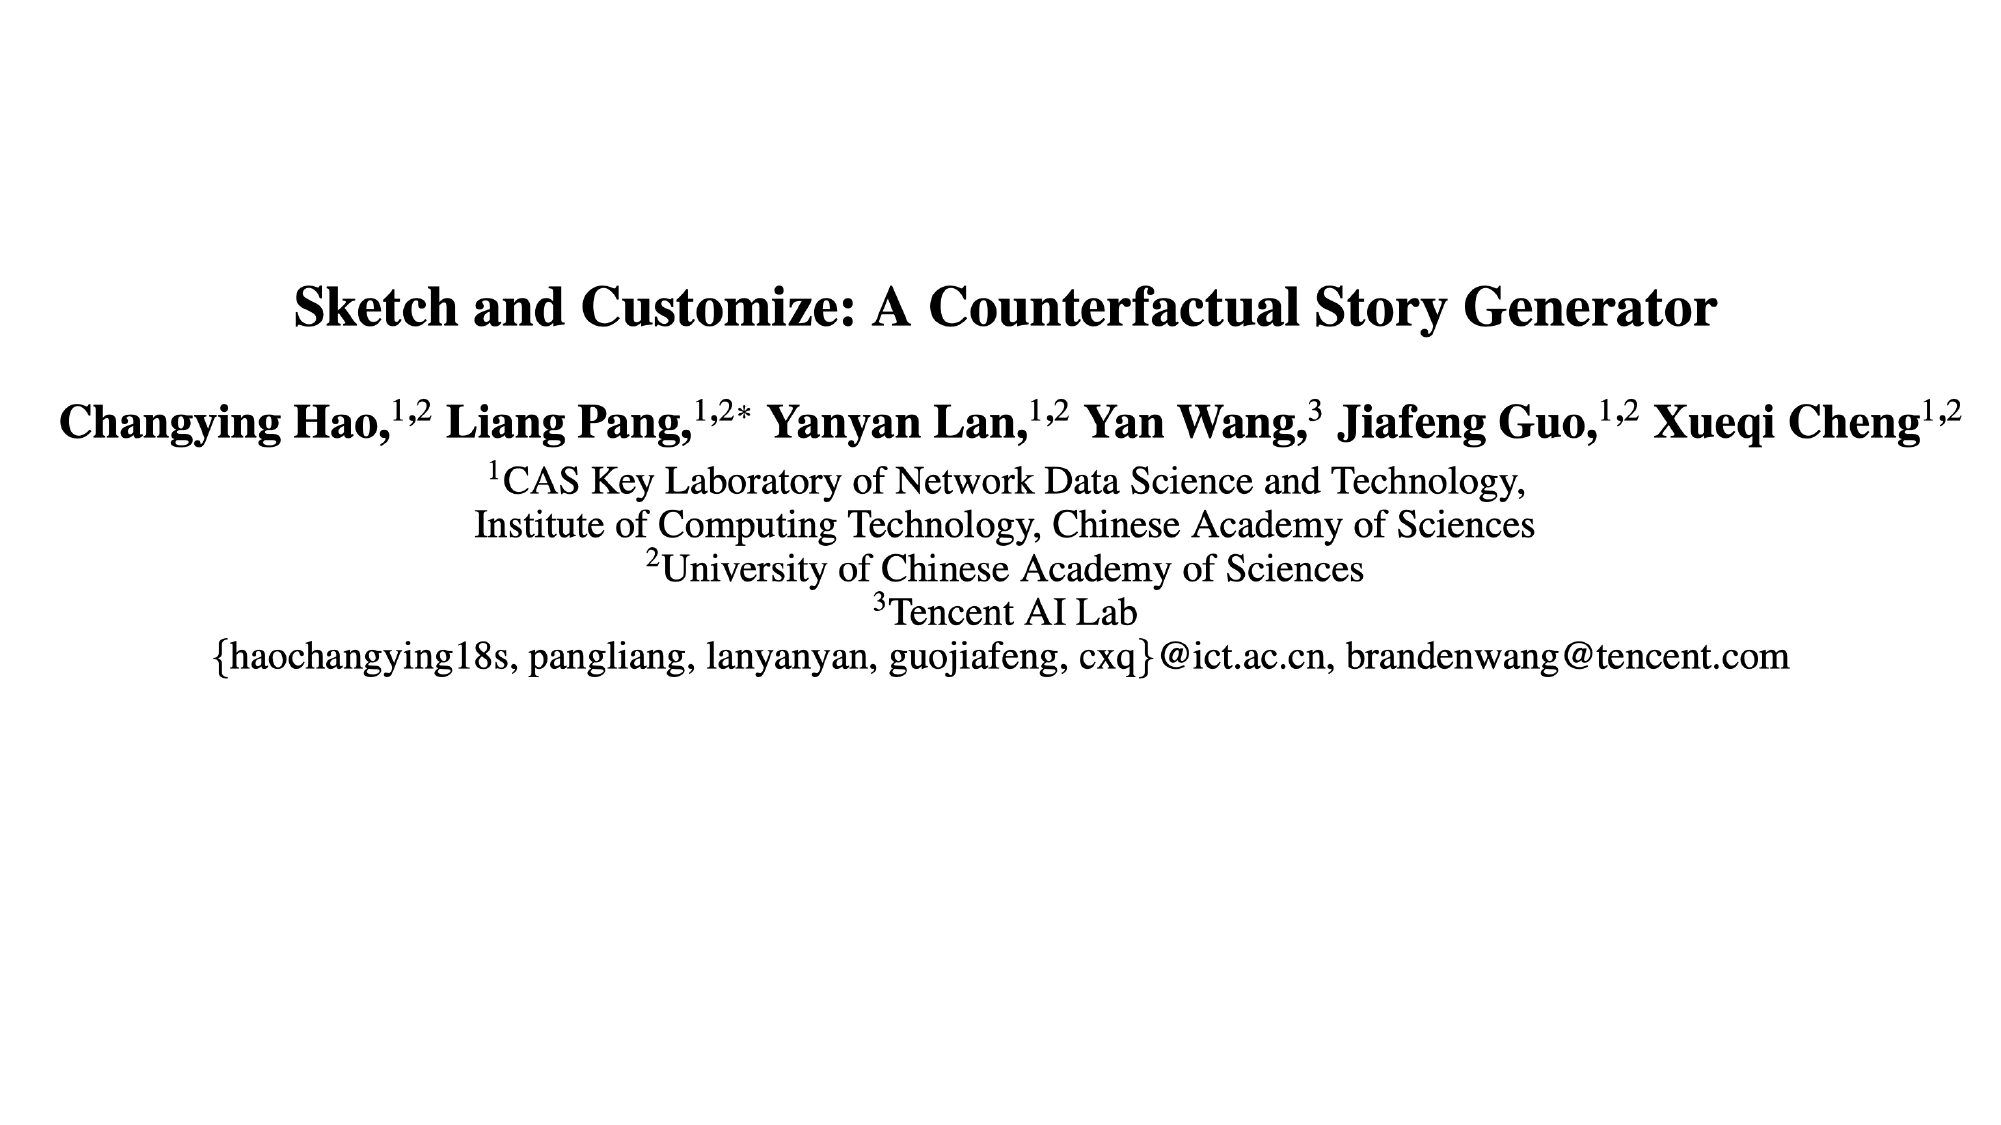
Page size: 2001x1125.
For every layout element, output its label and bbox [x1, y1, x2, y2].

picture [0, 240, 2000, 713]
